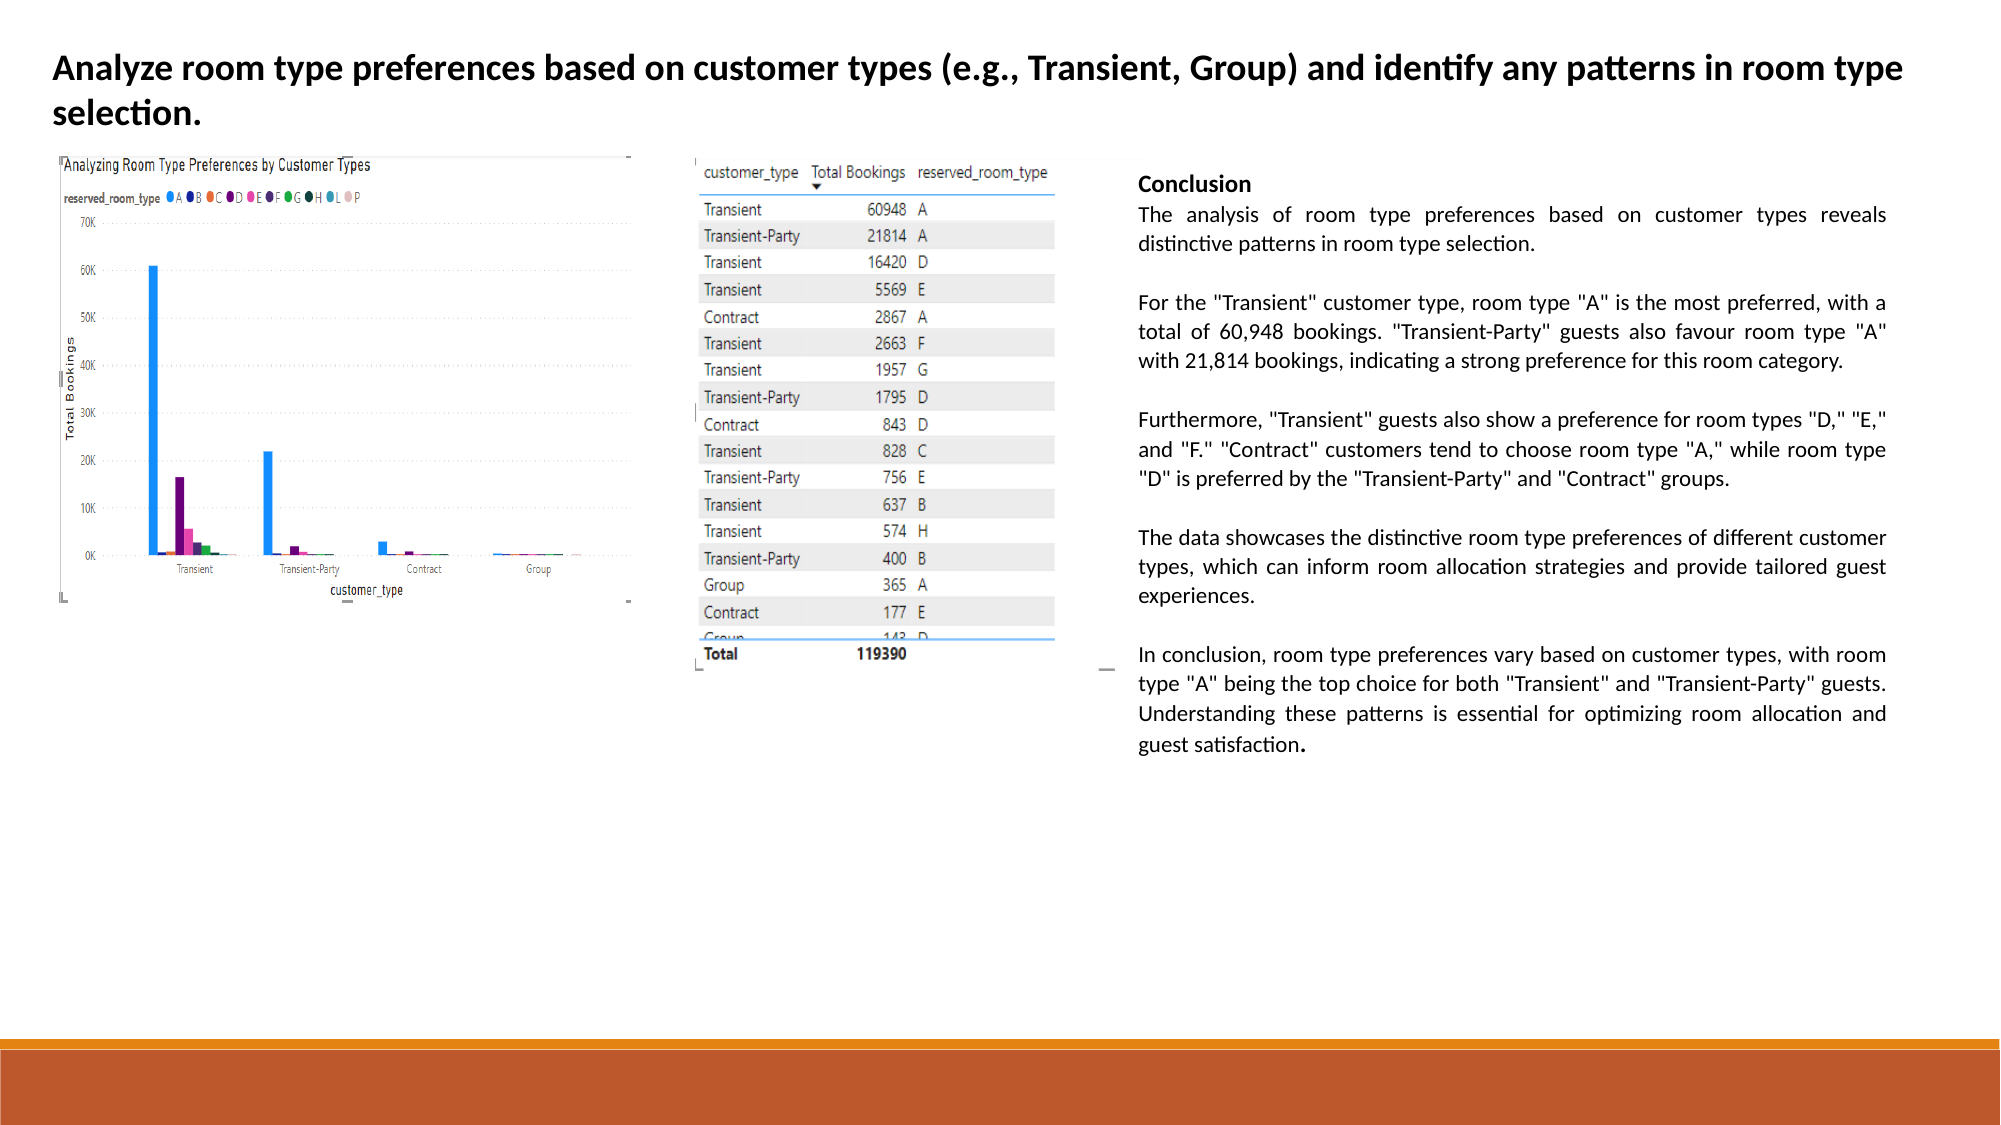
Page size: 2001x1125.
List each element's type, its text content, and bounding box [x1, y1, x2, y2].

text_box Conclusion The analysis of room type preferences based on customer types reveals distinctive patterns in room type selection. For the "Transient" customer type, room type "A" is the most preferred, with a total of 60,948 bookings. "Transient-Party" guests also favour room type "A" with 21,814 bookings, indicating a strong preference for this room category. Furthermore, "Transient" guests also show a preference for room types "D," "E," and "F." "Contract" customers tend to choose room type "A," while room type "D" is preferred by the "Transient-Party" and "Contract" groups. The data showcases the distinctive room type preferences of different customer types, which can inform room allocation strategies and provide tailored guest experiences. In conclusion, room type preferences vary based on customer types, with room type "A" being the top choice for both "Transient" and "Transient-Party" guests. Understanding these patterns is essential for optimizing room allocation and guest satisfaction. [1048, 158, 1903, 766]
text_box Analyze room type preferences based on customer types (e.g., Transient, Group) and identify any patterns in room type selection. [37, 36, 1963, 186]
picture [694, 157, 1147, 671]
picture [59, 156, 632, 604]
